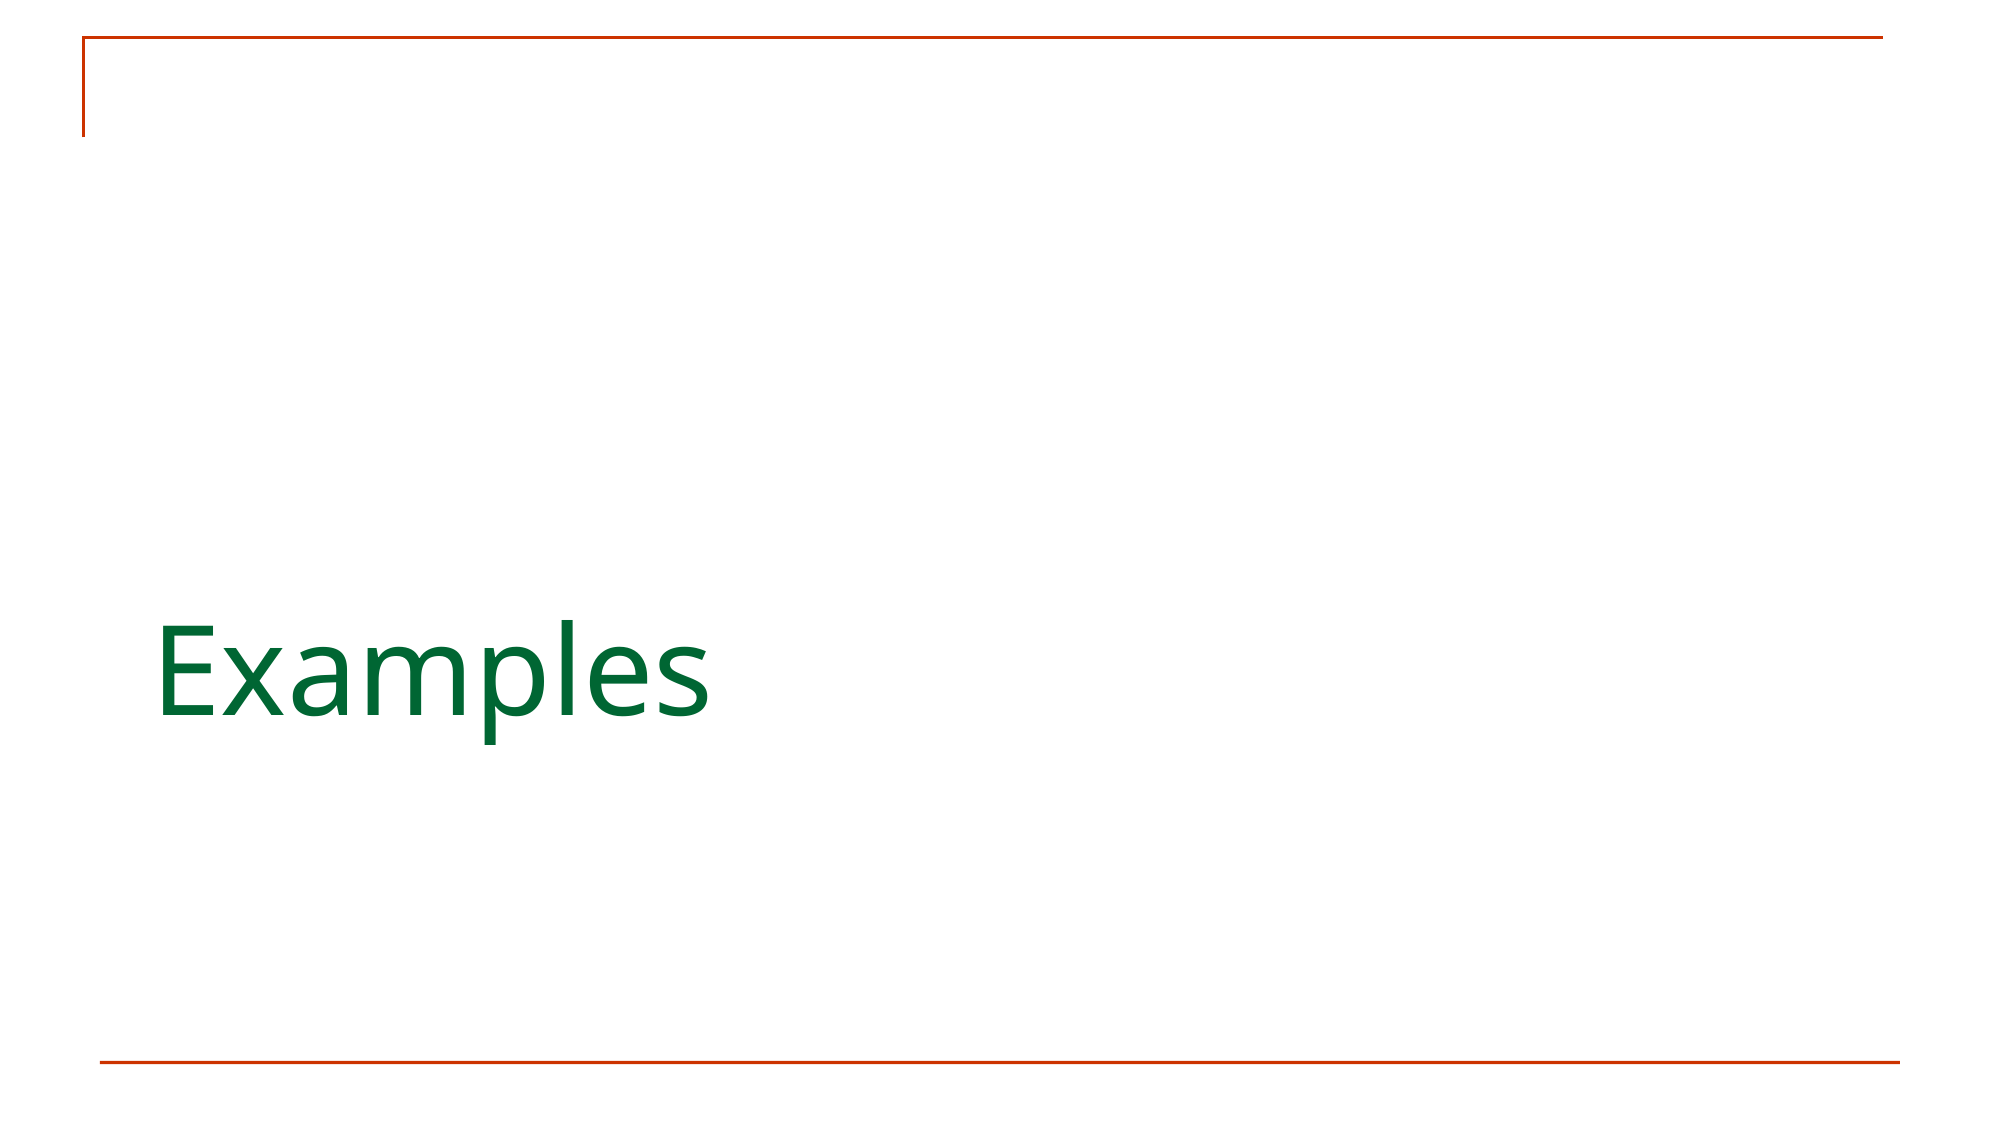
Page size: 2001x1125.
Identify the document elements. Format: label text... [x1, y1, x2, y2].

title Examples [136, 280, 1862, 749]
